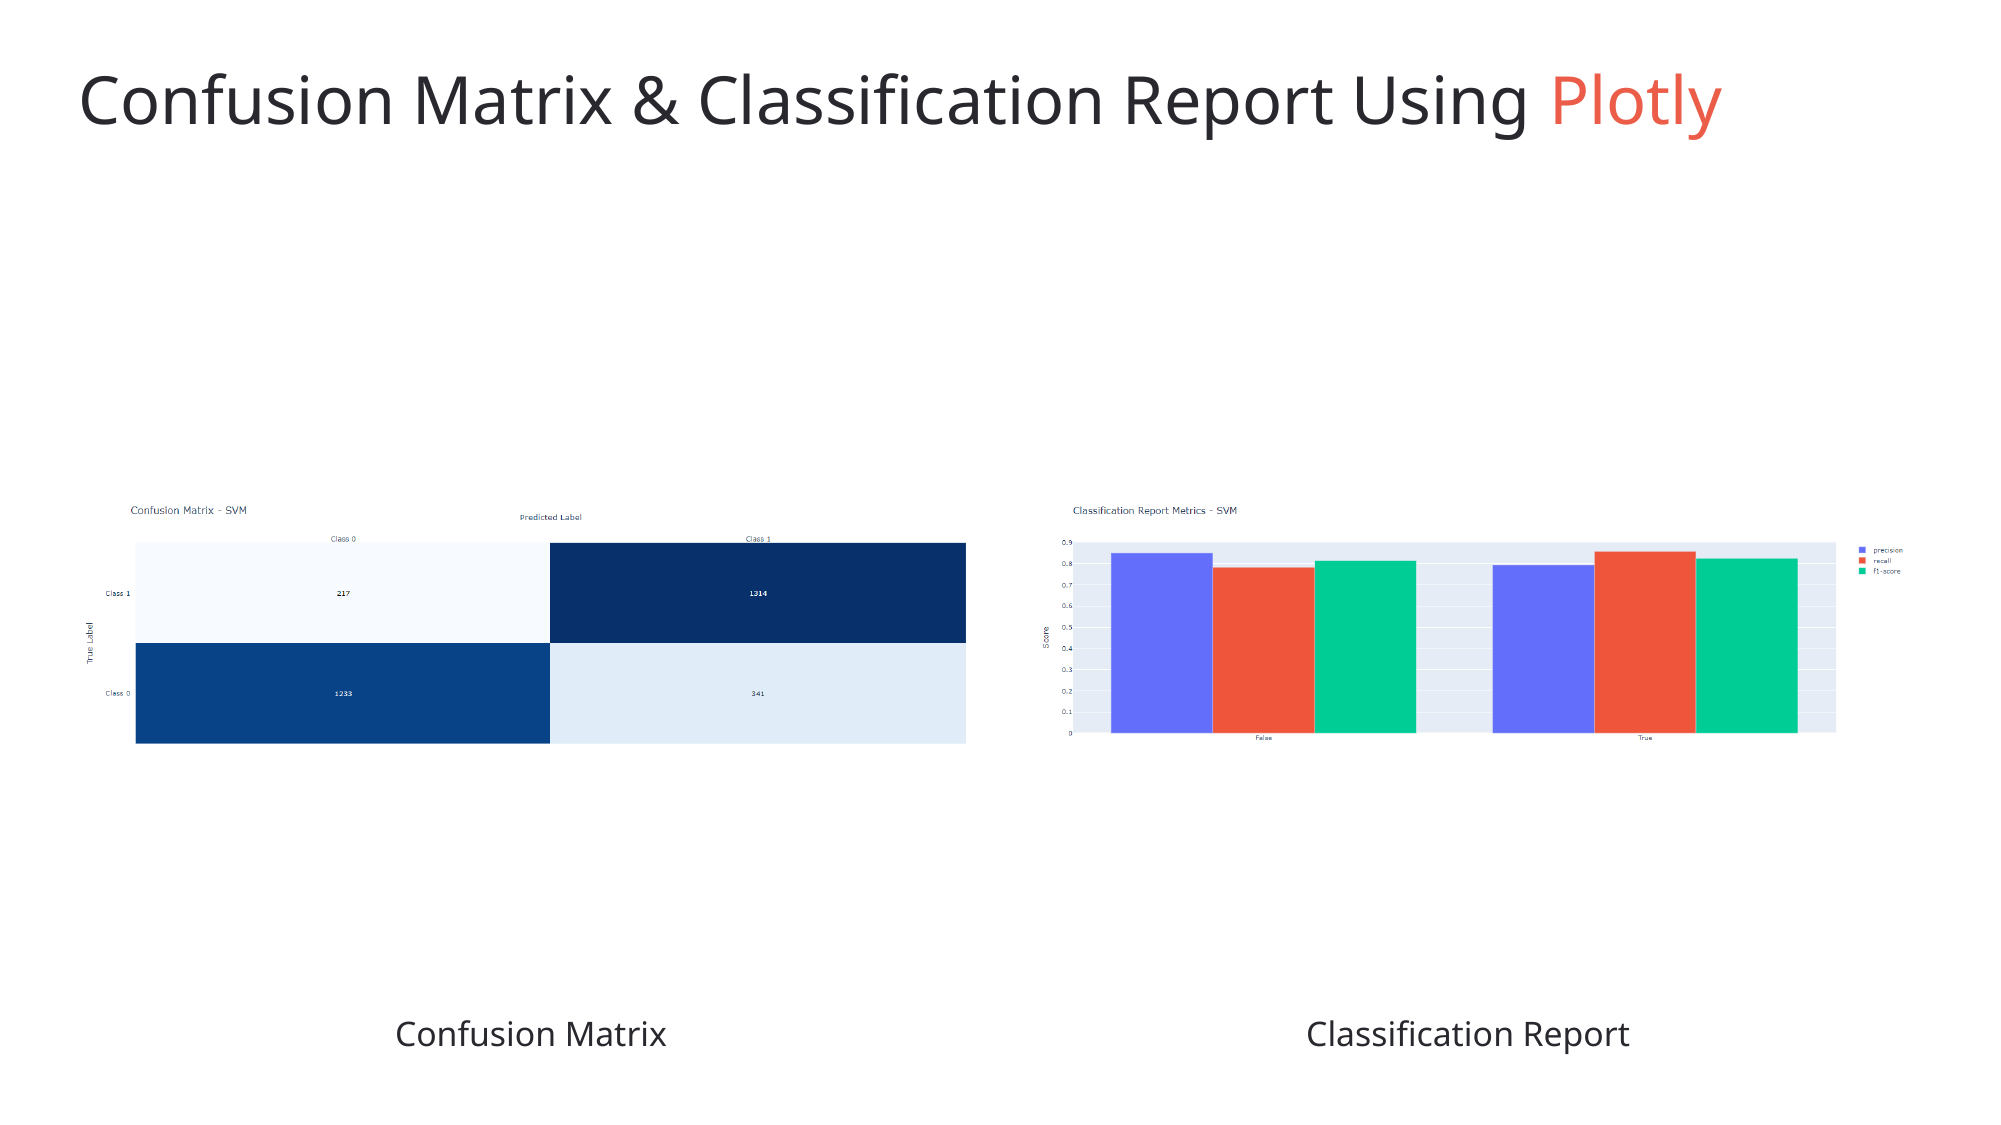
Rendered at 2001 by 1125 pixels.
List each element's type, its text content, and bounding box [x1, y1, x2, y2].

picture [77, 251, 985, 991]
picture [1015, 251, 1922, 991]
text_box Confusion Matrix & Classification Report Using Plotly [78, 67, 2000, 138]
text_box Confusion Matrix [32, 1014, 970, 1054]
text_box Classification Report [970, 1014, 1967, 1054]
